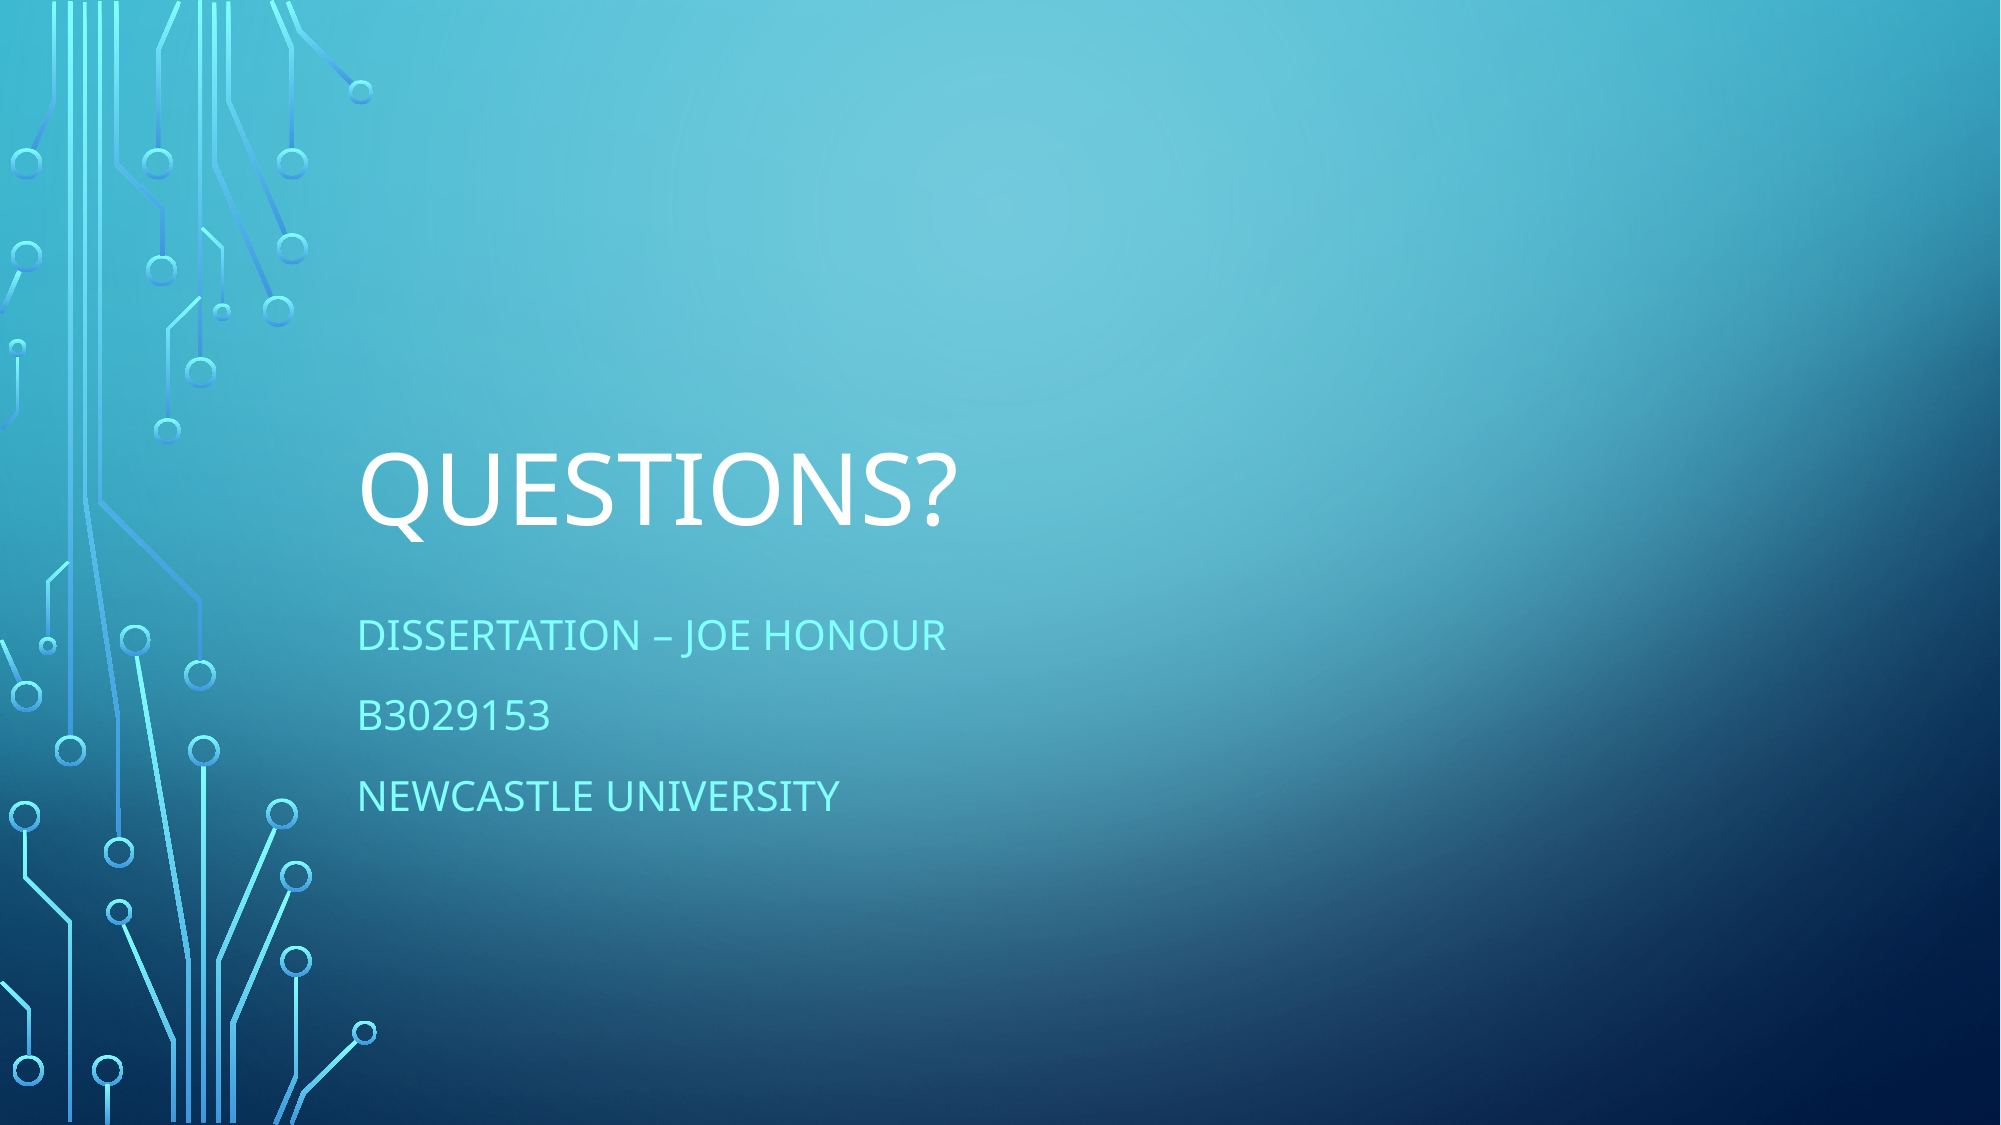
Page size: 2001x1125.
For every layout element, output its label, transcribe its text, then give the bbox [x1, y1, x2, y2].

title Questions? [341, 163, 1784, 555]
subtitle Dissertation – joe honour B3029153 Newcastle university [341, 590, 1784, 863]
